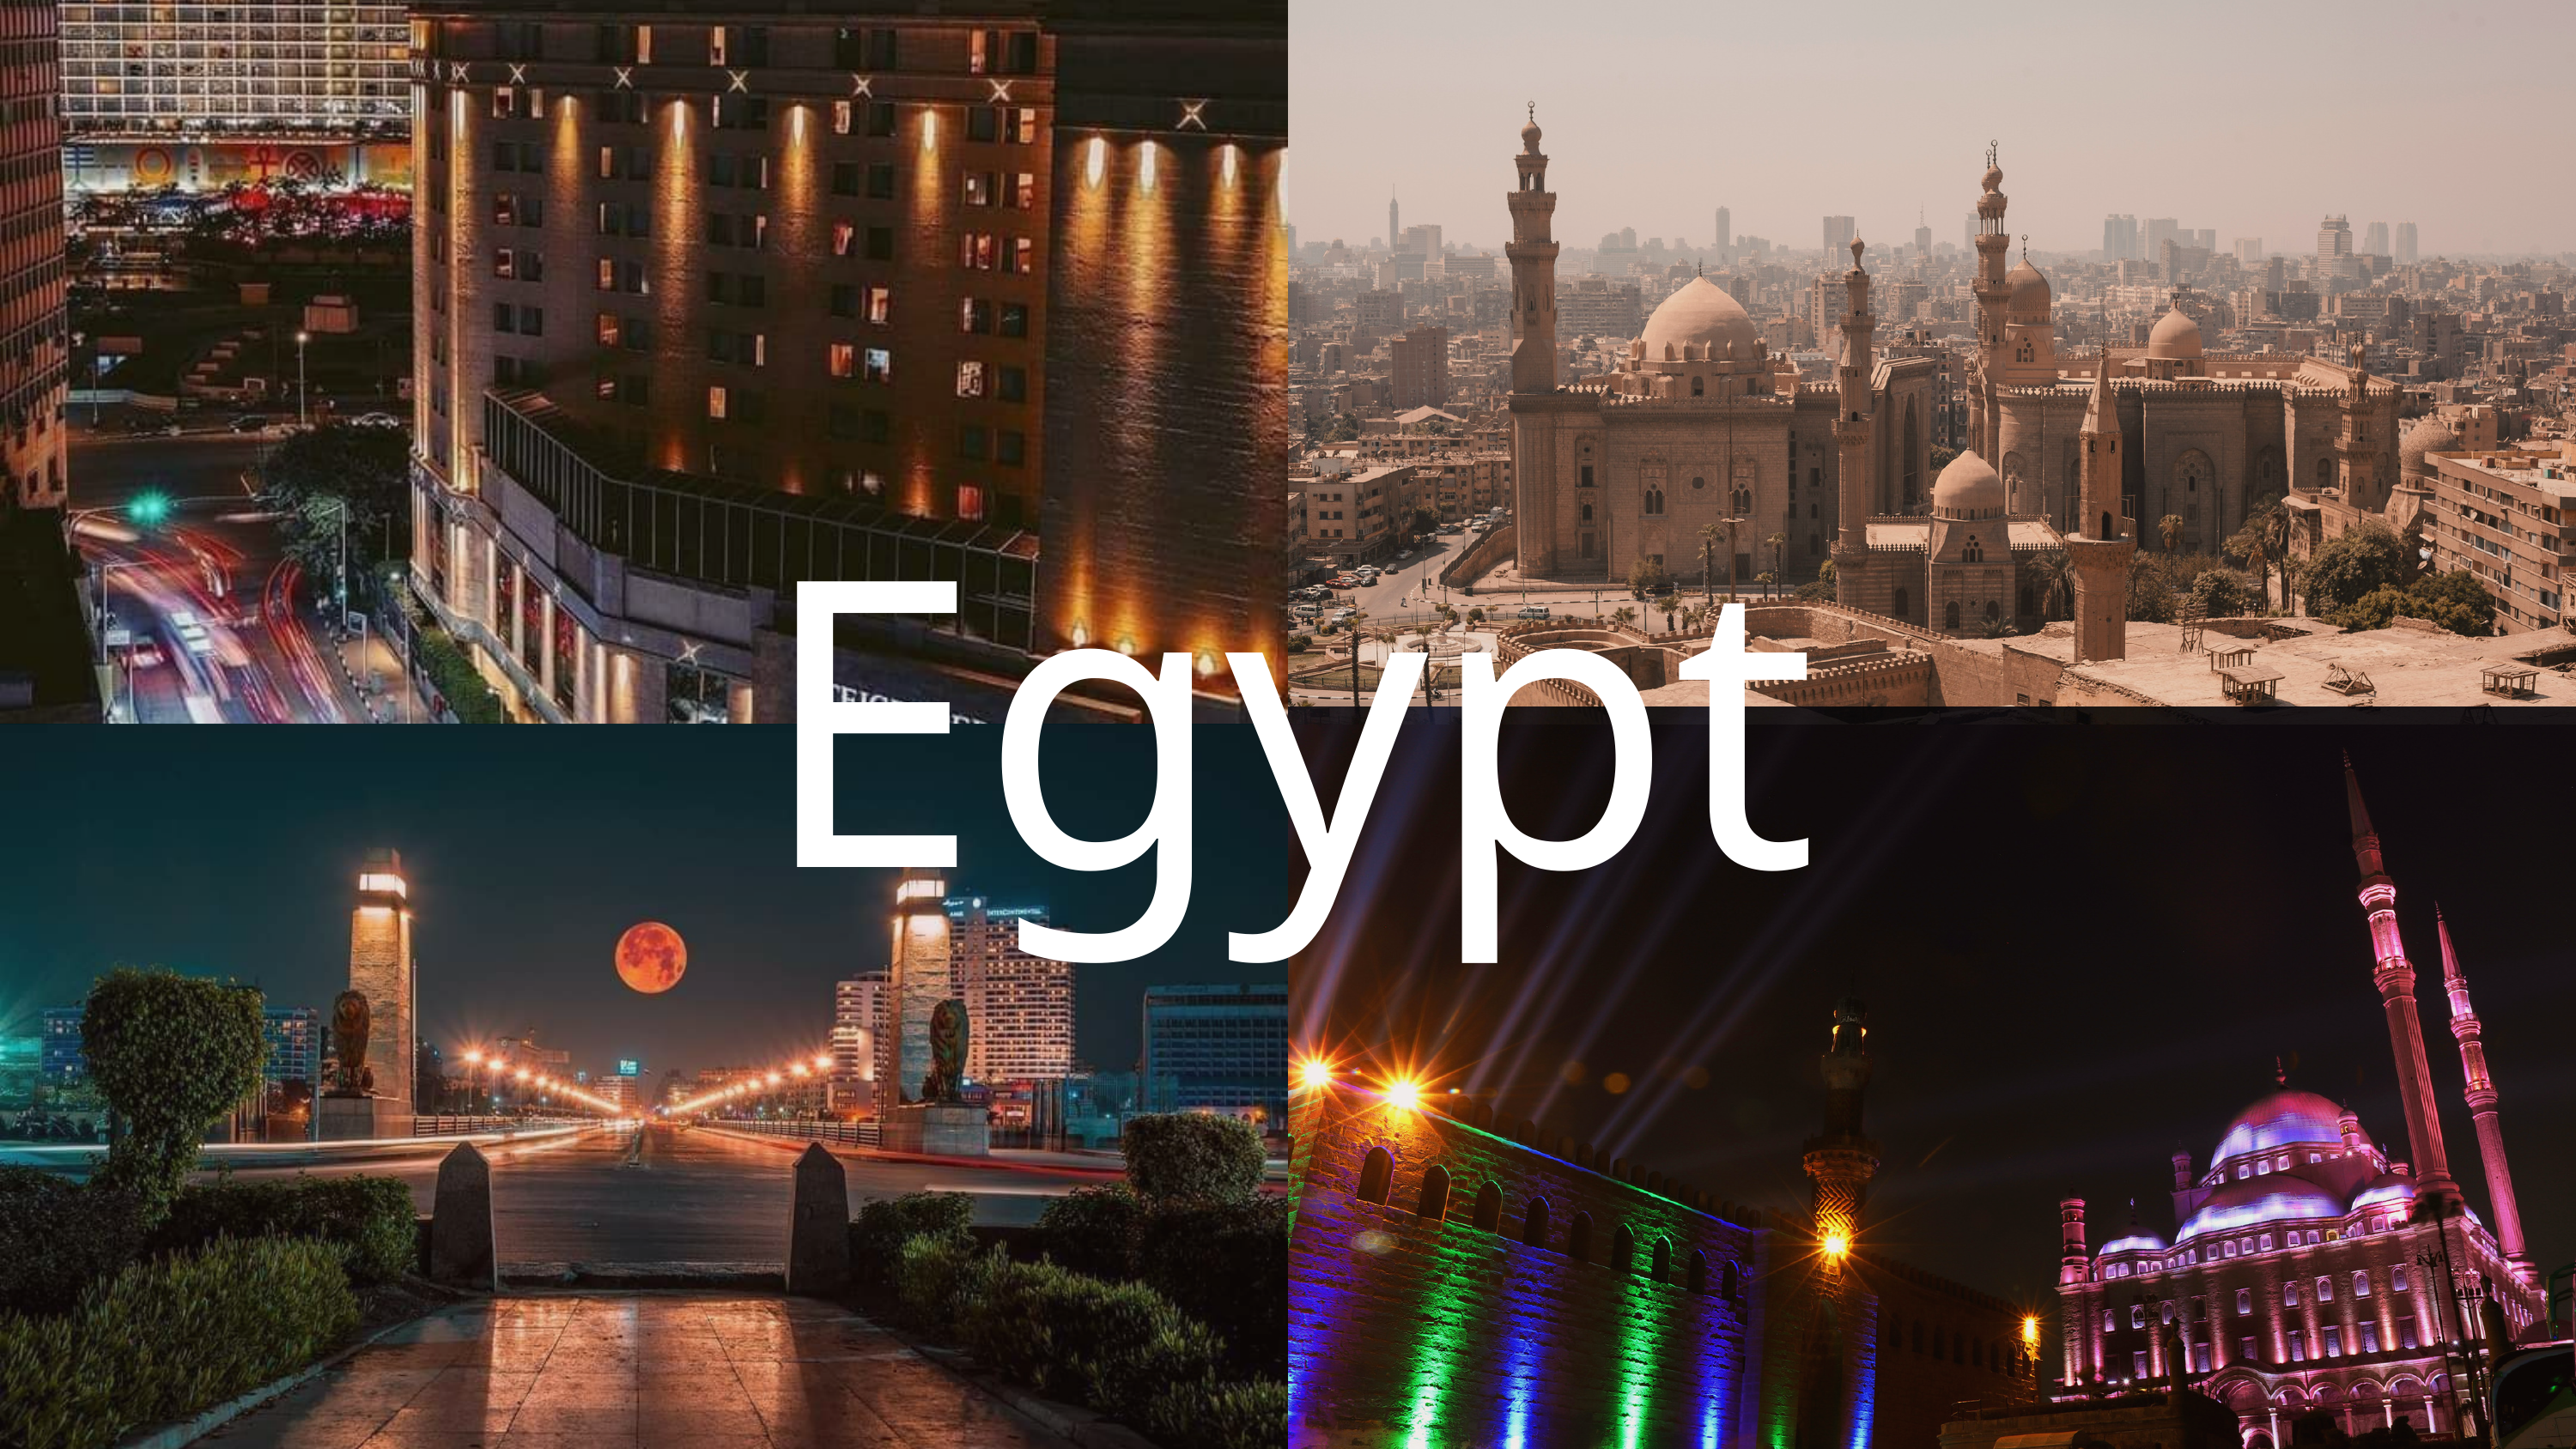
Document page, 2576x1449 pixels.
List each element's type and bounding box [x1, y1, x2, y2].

text_box [0, 724, 1283, 1449]
text_box [1287, 706, 2576, 1449]
text_box [0, 0, 1285, 723]
text_box [1287, 0, 2576, 706]
